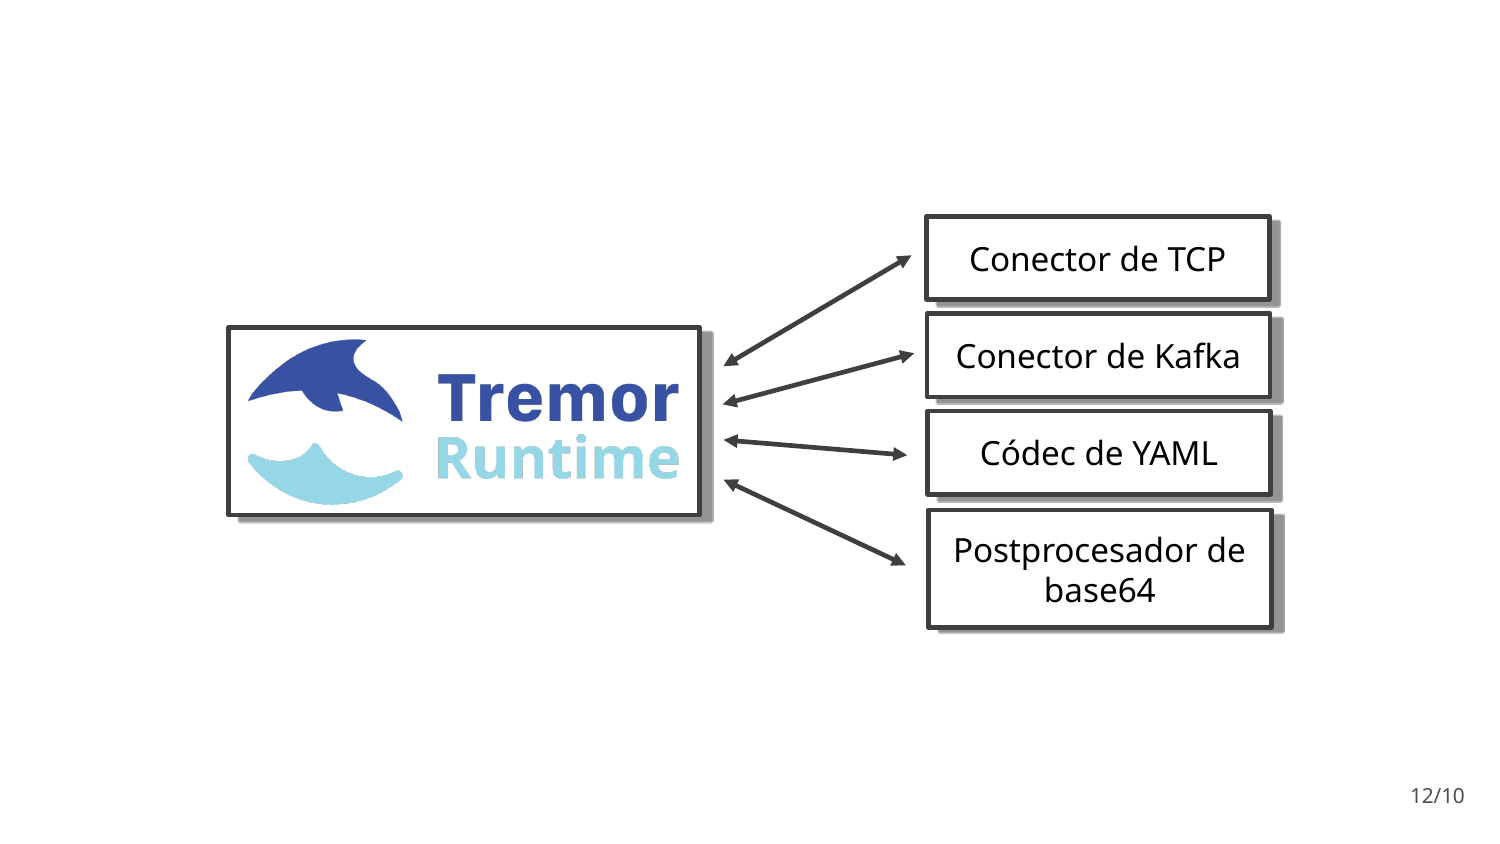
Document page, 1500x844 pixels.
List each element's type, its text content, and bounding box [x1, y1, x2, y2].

picture [233, 326, 693, 518]
text_box [695, 327, 700, 516]
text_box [723, 479, 907, 566]
text_box Conector de Kafka [927, 313, 1271, 397]
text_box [722, 353, 915, 405]
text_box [723, 439, 908, 456]
text_box Conector de TCP [926, 216, 1270, 300]
text_box Códec de YAML [927, 410, 1271, 495]
slide_number ‹#›/10 [1389, 764, 1480, 830]
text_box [723, 255, 912, 351]
text_box Postprocesador de base64 [928, 509, 1272, 628]
